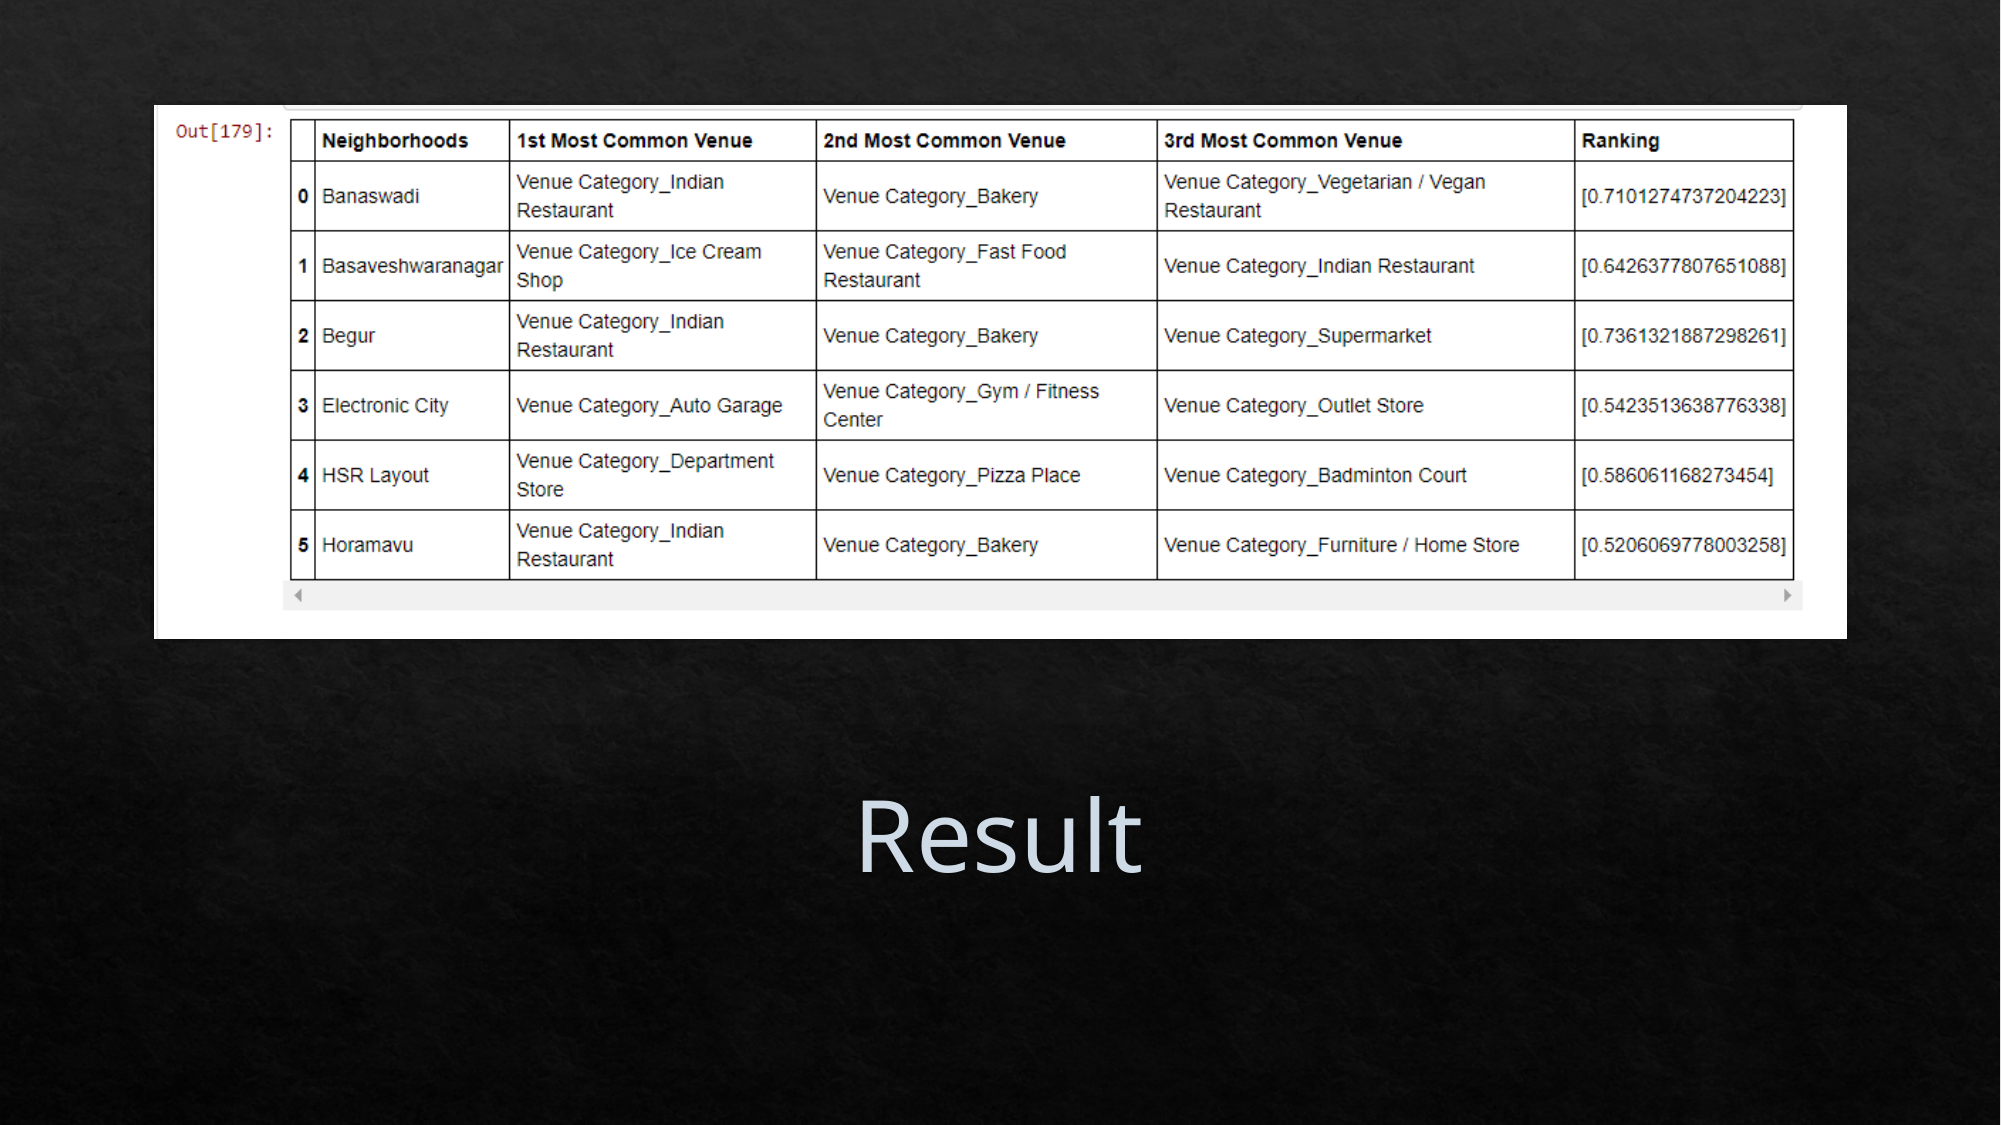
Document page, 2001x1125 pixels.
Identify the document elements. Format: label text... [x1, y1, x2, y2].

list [154, 105, 1847, 639]
title Result [224, 722, 1774, 902]
text_box [0, 0, 2000, 1125]
